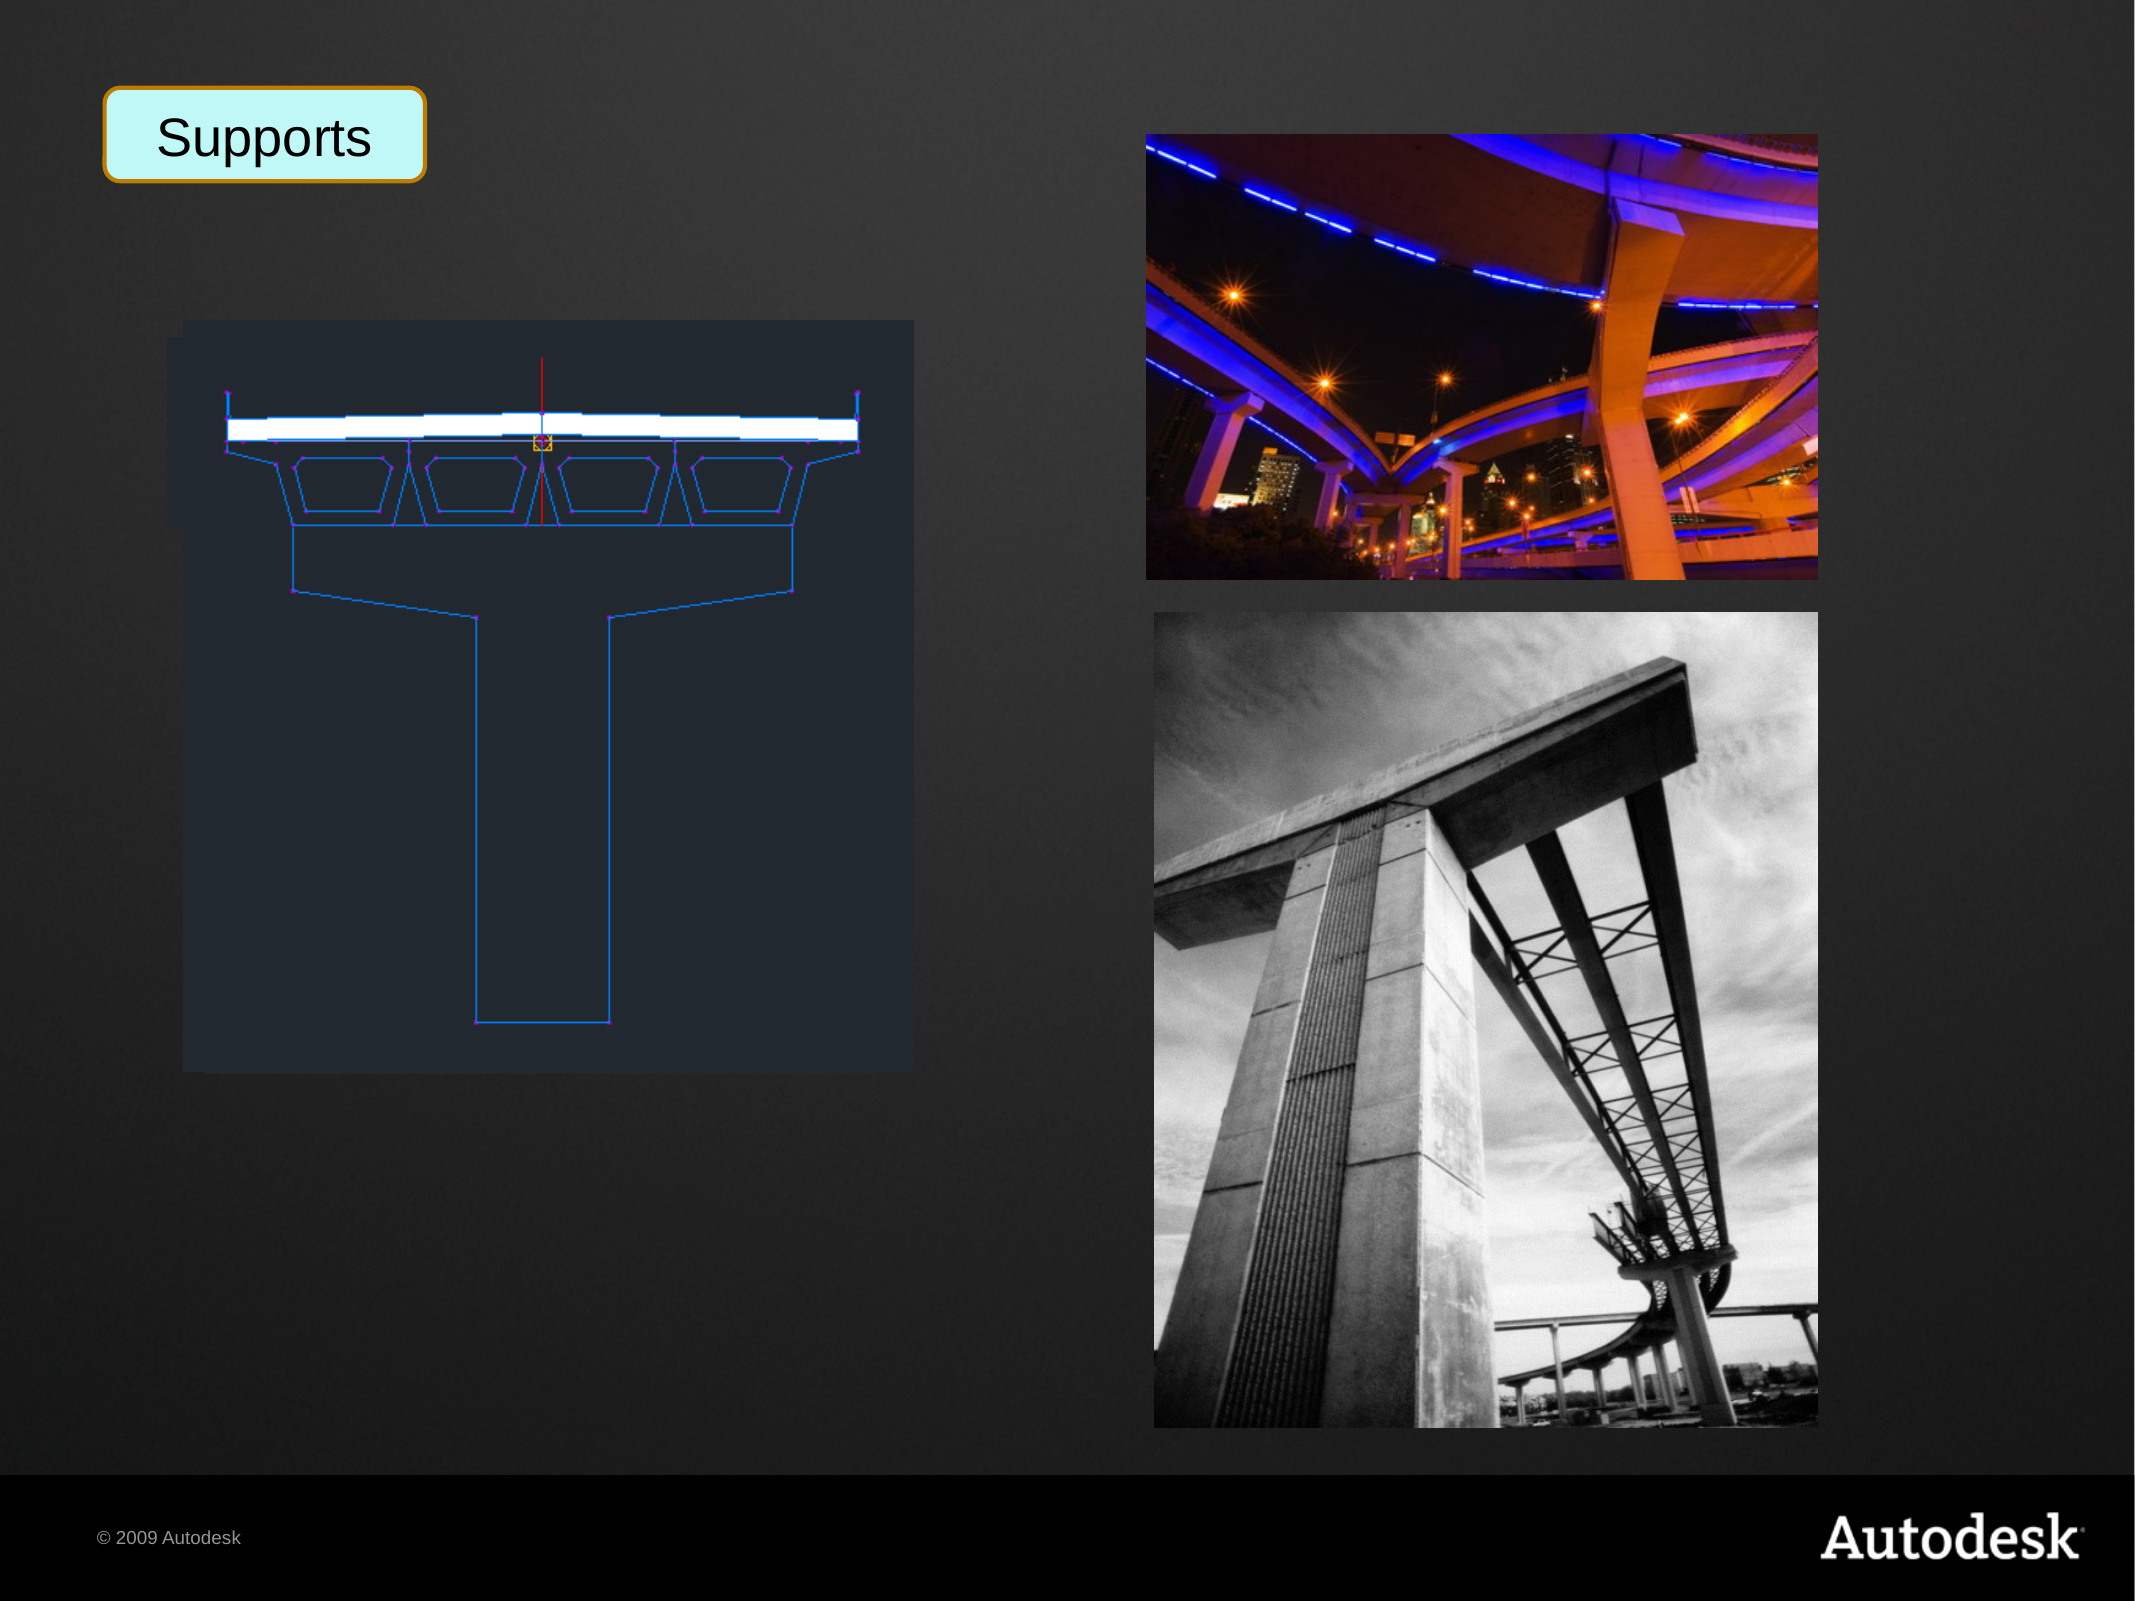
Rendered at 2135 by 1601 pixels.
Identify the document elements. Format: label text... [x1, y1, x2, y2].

text_box Supports [102, 85, 428, 184]
picture [0, 0, 2135, 1601]
